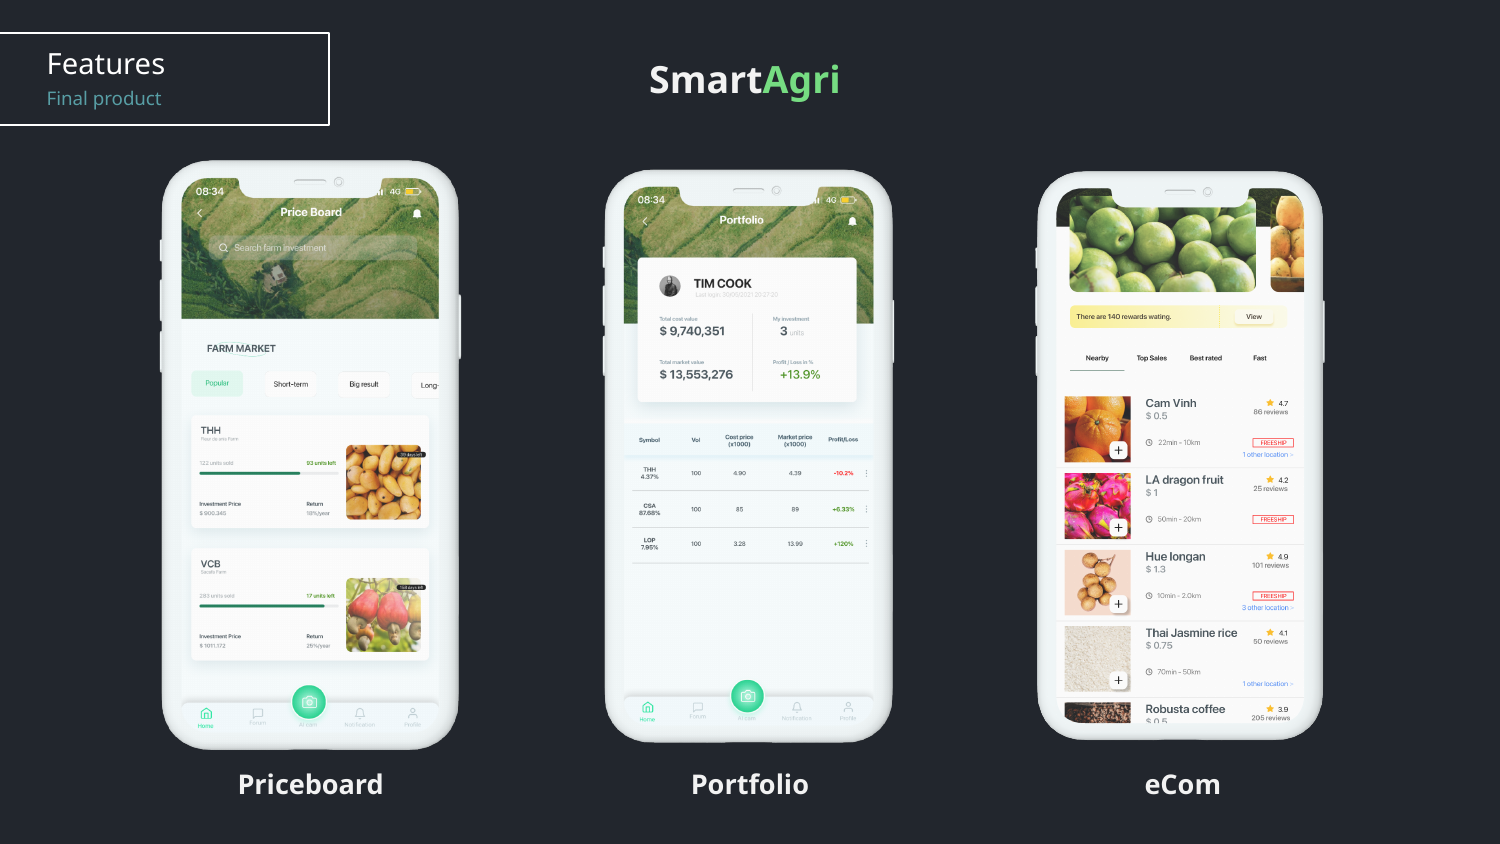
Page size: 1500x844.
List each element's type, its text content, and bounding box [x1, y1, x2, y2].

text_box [31, 44, 330, 115]
text_box Priceboard [159, 759, 462, 807]
text_box Portfolio [598, 759, 902, 807]
text_box [0, 31, 331, 127]
text_box eCom [1038, 759, 1328, 807]
picture [159, 158, 463, 753]
picture [1034, 169, 1325, 742]
text_box SmartAgri [619, 48, 881, 109]
picture [600, 166, 895, 744]
